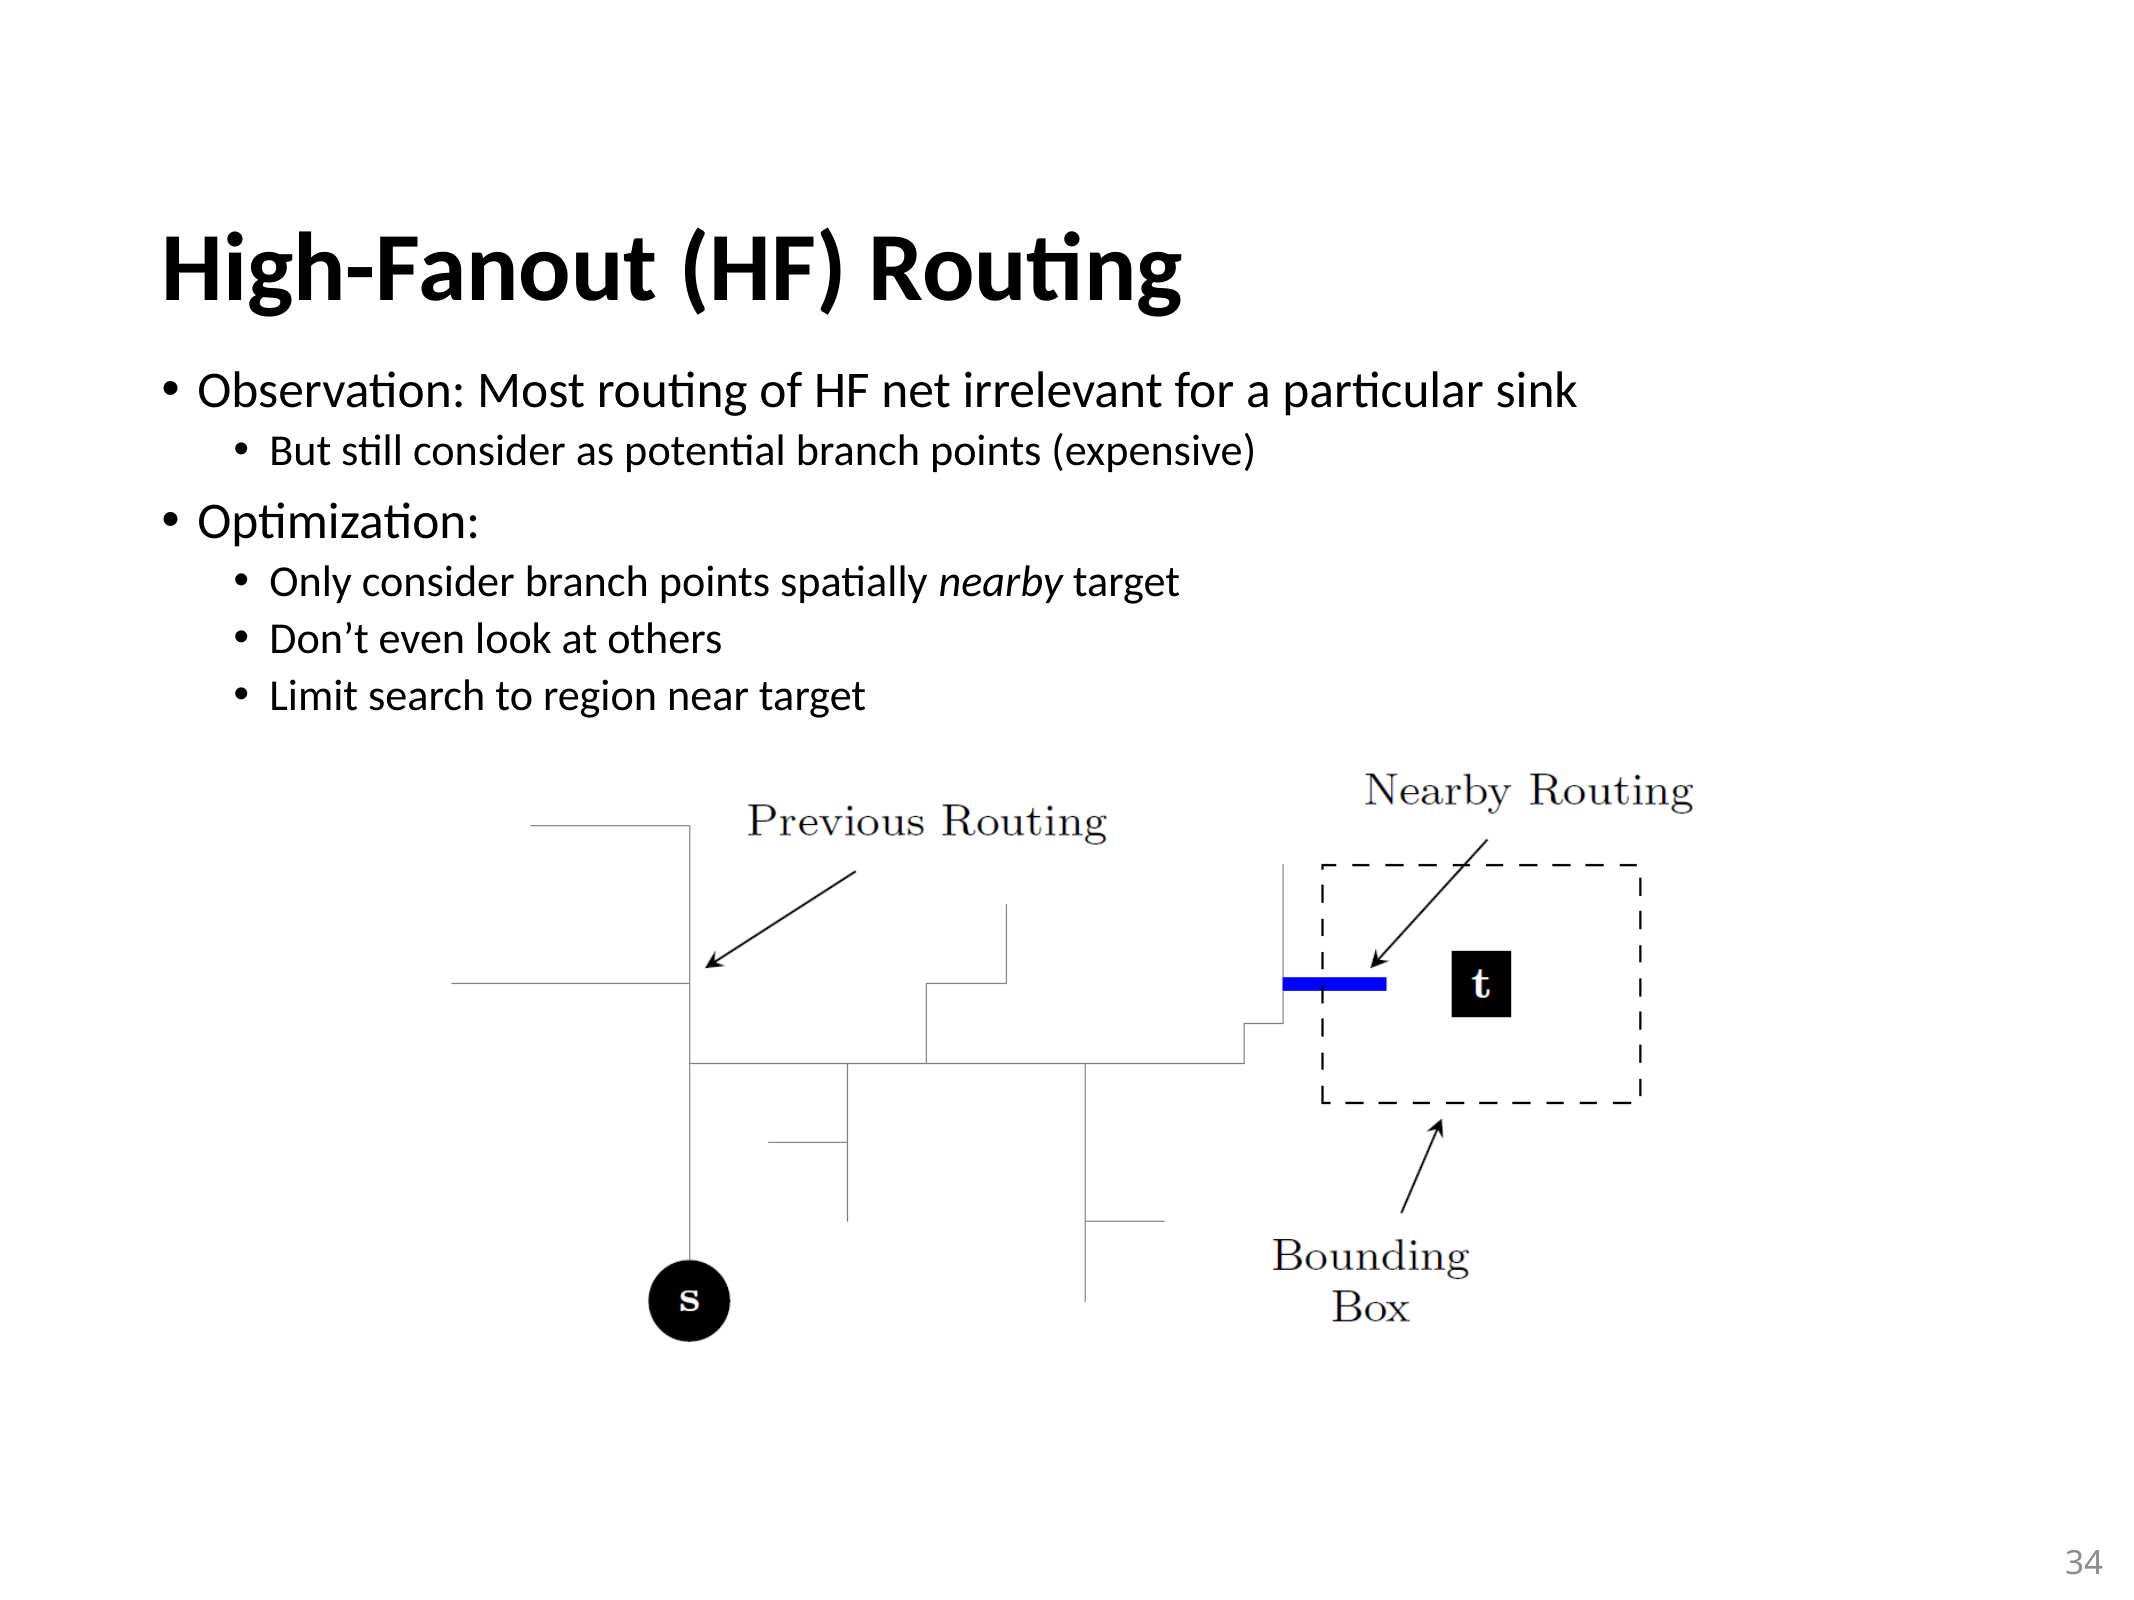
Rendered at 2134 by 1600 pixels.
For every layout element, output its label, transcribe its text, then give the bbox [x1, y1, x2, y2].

picture [424, 768, 1709, 1350]
slide_number 34 [1973, 1520, 2119, 1600]
title High-Fanout (HF) Routing [146, 164, 1987, 355]
list Observation: Most routing of HF net irrelevant for a particular sink But still consider as potential branch points (expensive) Optimization: Only consider branch points spatially nearby target Don’t even look at others Limit search to region near target [146, 355, 1987, 731]
